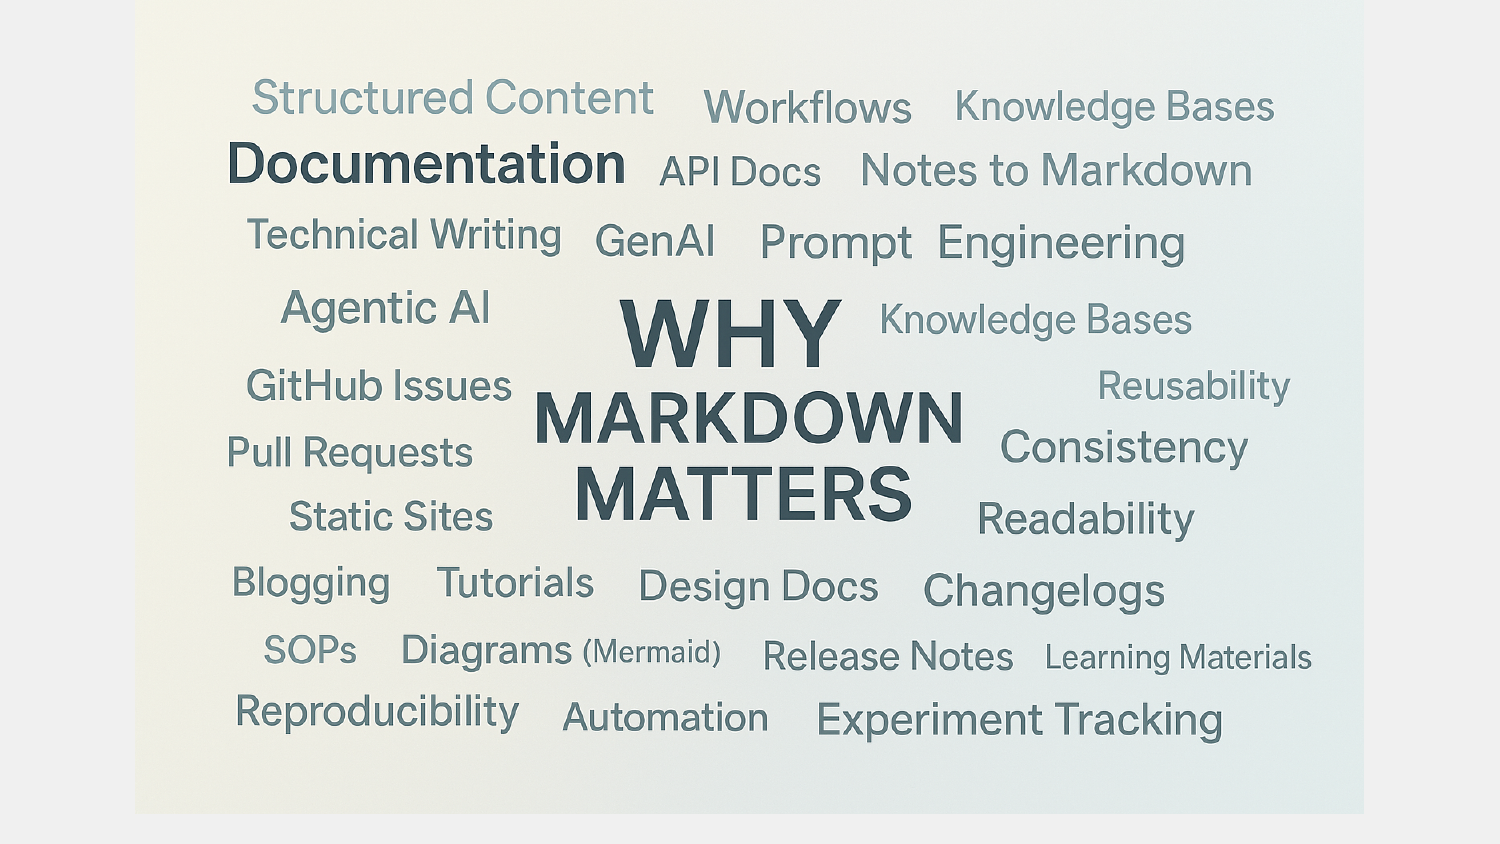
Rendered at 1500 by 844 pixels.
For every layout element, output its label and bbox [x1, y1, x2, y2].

picture [135, 0, 1365, 814]
